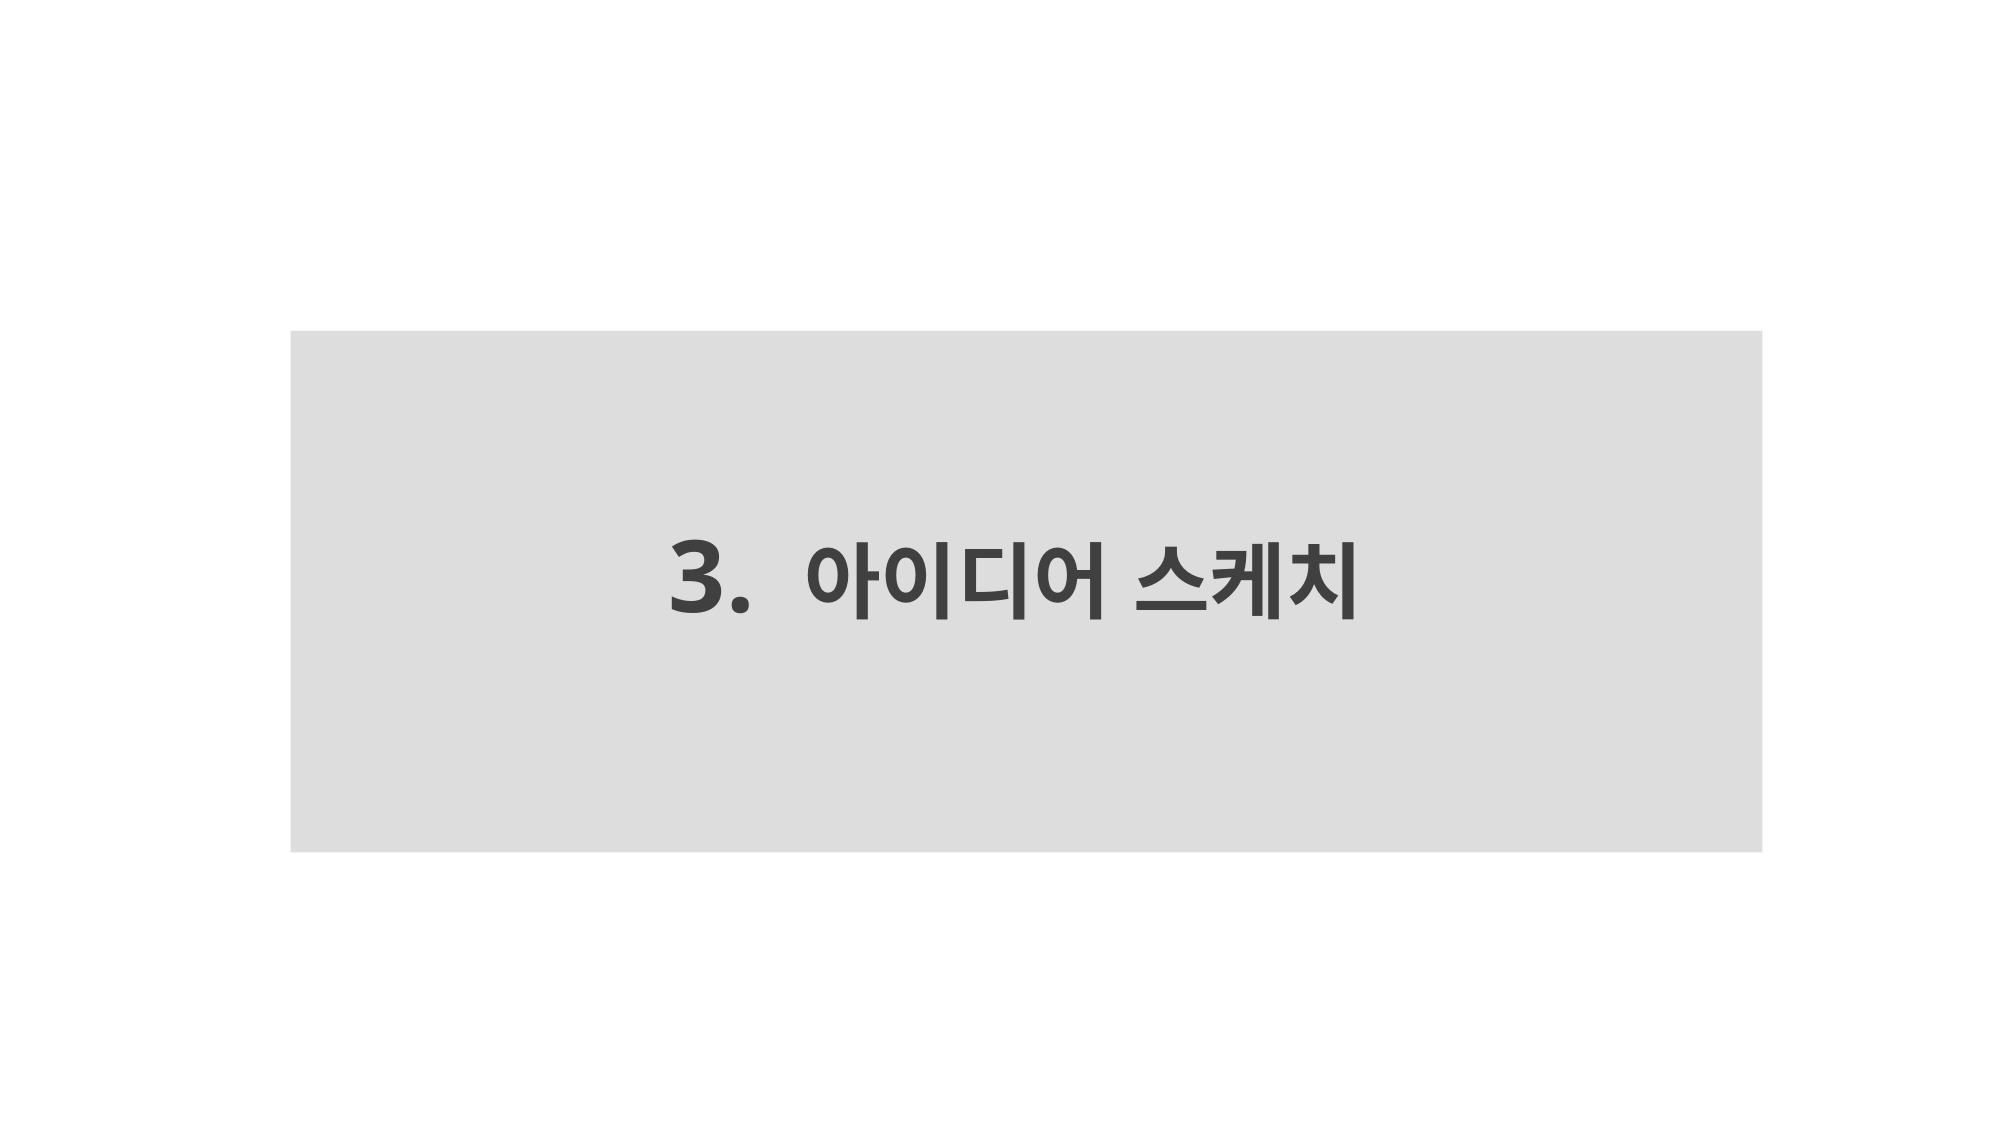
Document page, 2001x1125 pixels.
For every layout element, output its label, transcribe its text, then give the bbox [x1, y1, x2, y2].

text_box 3. 아이디어 스케치 [607, 505, 1425, 640]
text_box [290, 330, 1763, 853]
